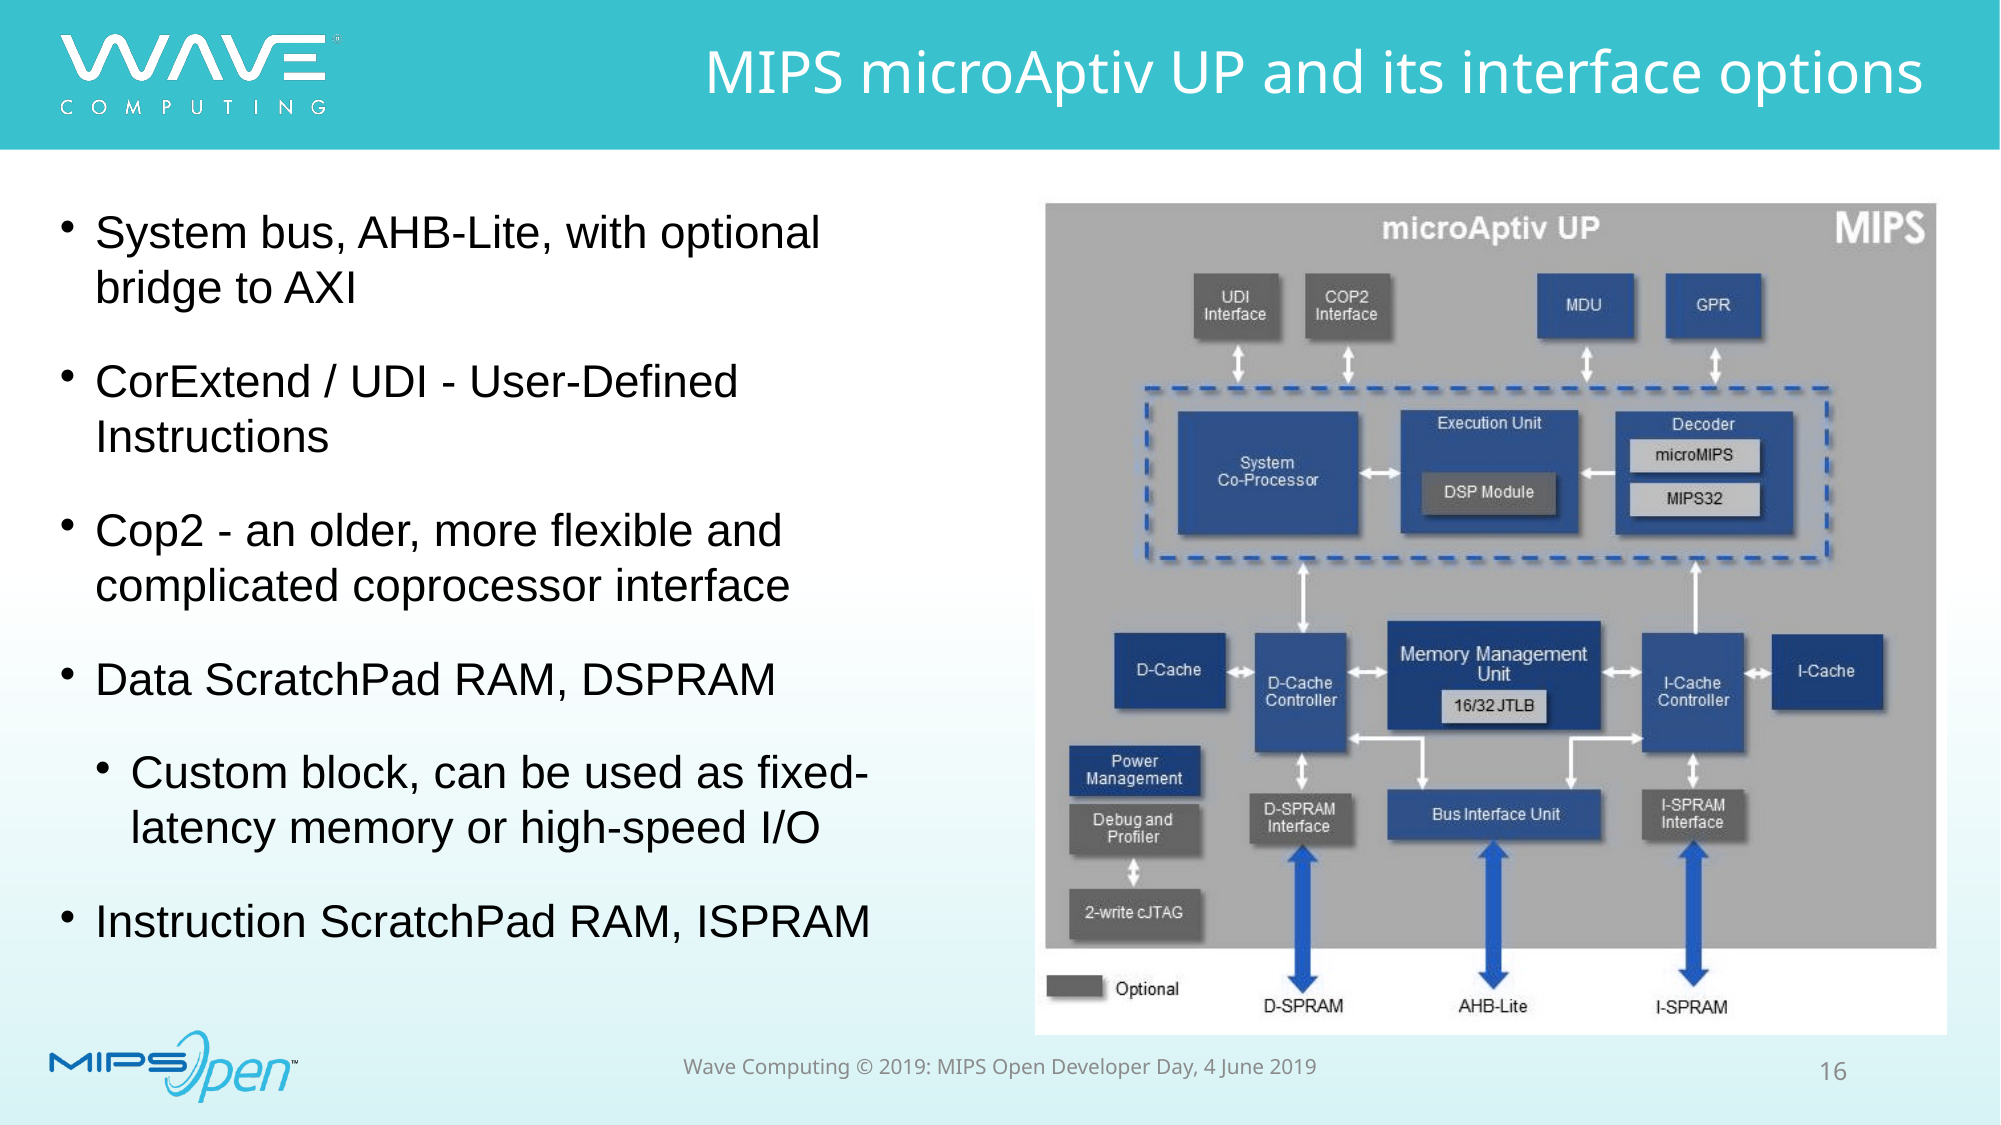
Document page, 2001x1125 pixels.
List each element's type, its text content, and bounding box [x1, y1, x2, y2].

picture [60, 34, 342, 115]
picture [49, 1030, 298, 1103]
text_box MIPS microAptiv UP and its interface options [489, 0, 1940, 150]
picture [1034, 194, 1947, 1036]
text_box 16 [1412, 1043, 1863, 1103]
text_box System bus, AHB-Lite, with optional bridge to AXI CorExtend / UDI - User-Defined Instructions Cop2 - an older, more flexible and complicated coprocessor interface Data ScratchPad RAM, DSPRAM Custom block, can be used as fixed-latency memory or high-speed I/O Instruction ScratchPad RAM, ISPRAM [44, 194, 975, 818]
